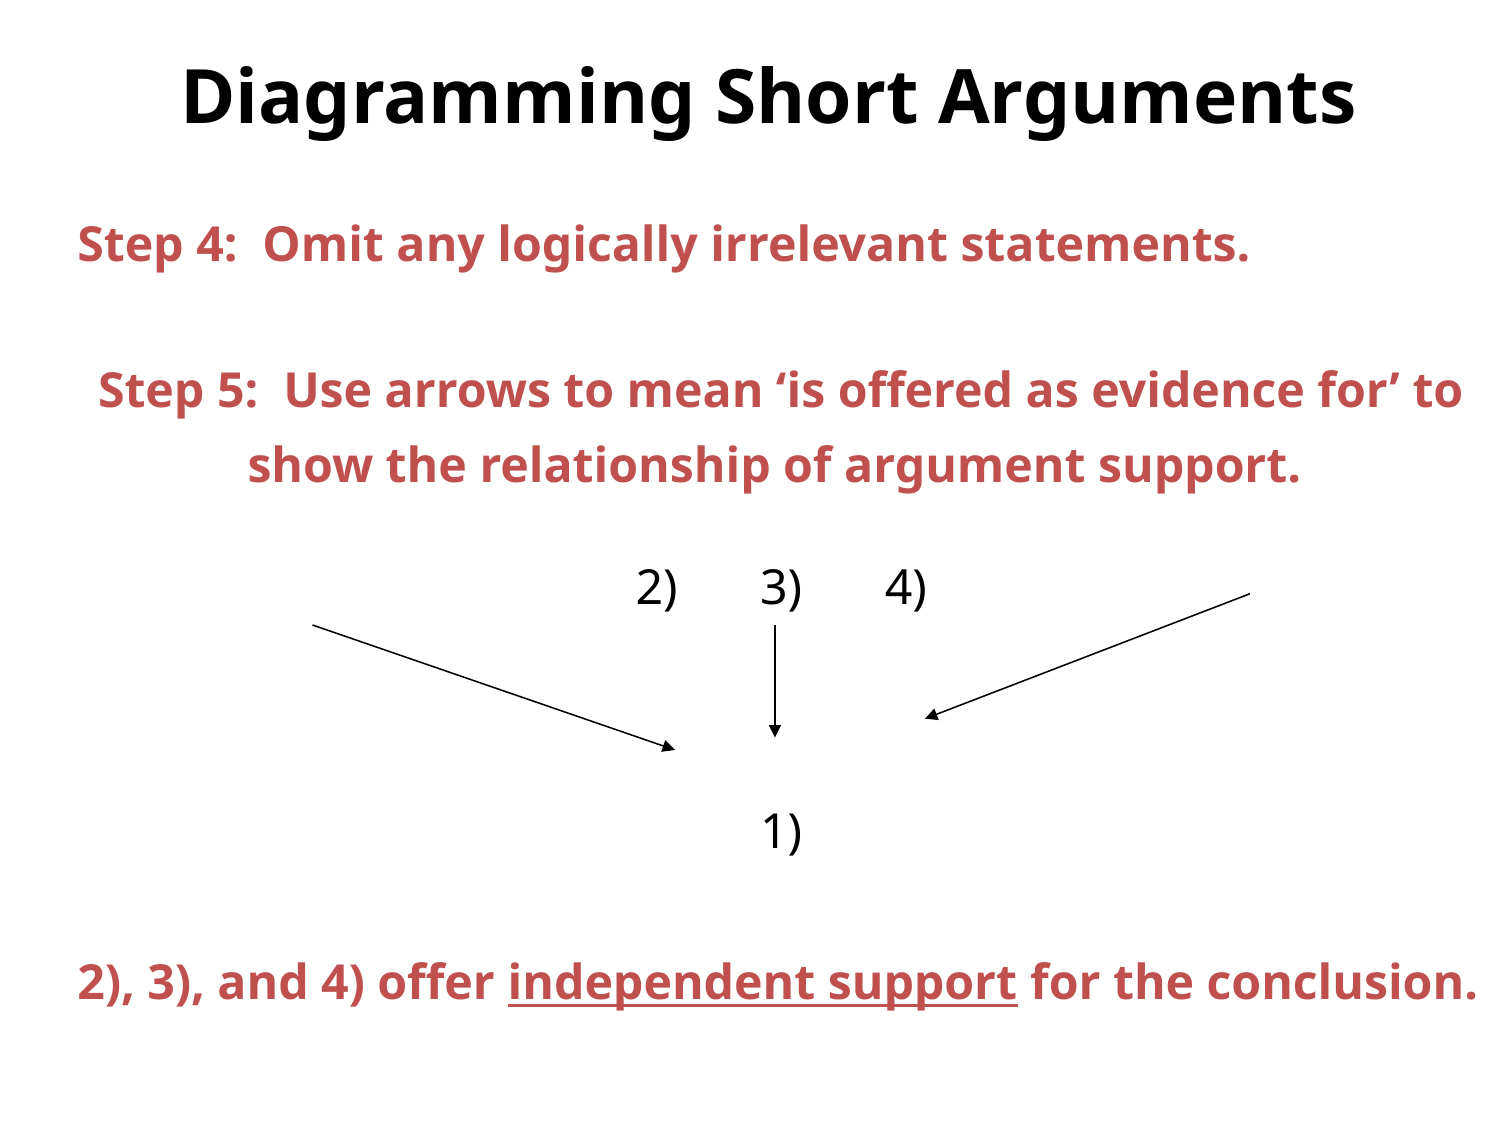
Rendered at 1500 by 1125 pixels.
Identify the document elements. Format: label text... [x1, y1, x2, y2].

title Diagramming Short Arguments [150, 24, 1388, 163]
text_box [312, 624, 676, 751]
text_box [924, 593, 1251, 719]
subtitle Step 4: Omit any logically irrelevant statements. Step 5: Use arrows to mean ‘is offered as evidence for’ to show the relationship of argument support. 2) 3) 4) 1) 2), 3), and 4) offer independent support for the conclusion. [62, 212, 1500, 1075]
